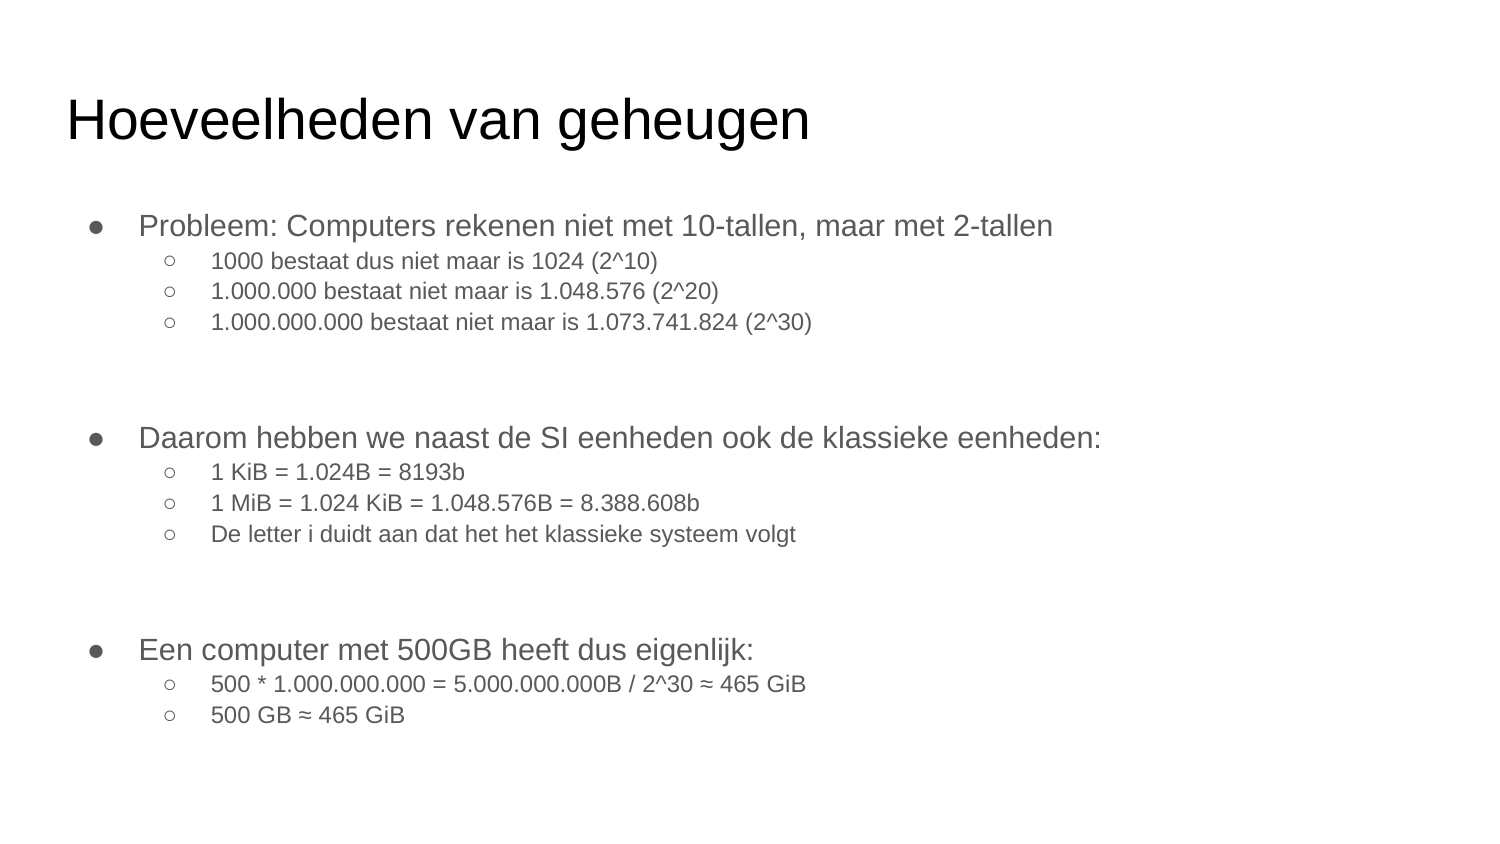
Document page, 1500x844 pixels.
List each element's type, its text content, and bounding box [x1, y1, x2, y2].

list Probleem: Computers rekenen niet met 10-tallen, maar met 2-tallen 1000 bestaat dus niet maar is 1024 (2^10) 1.000.000 bestaat niet maar is 1.048.576 (2^20) 1.000.000.000 bestaat niet maar is 1.073.741.824 (2^30) Daarom hebben we naast de SI eenheden ook de klassieke eenheden: 1 KiB = 1.024B = 8193b 1 MiB = 1.024 KiB = 1.048.576B = 8.388.608b De letter i duidt aan dat het het klassieke systeem volgt Een computer met 500GB heeft dus eigenlijk: 500 * 1.000.000.000 = 5.000.000.000B / 2^30 ≈ 465 GiB 500 GB ≈ 465 GiB [51, 189, 1449, 750]
title Hoeveelheden van geheugen [51, 72, 1449, 167]
